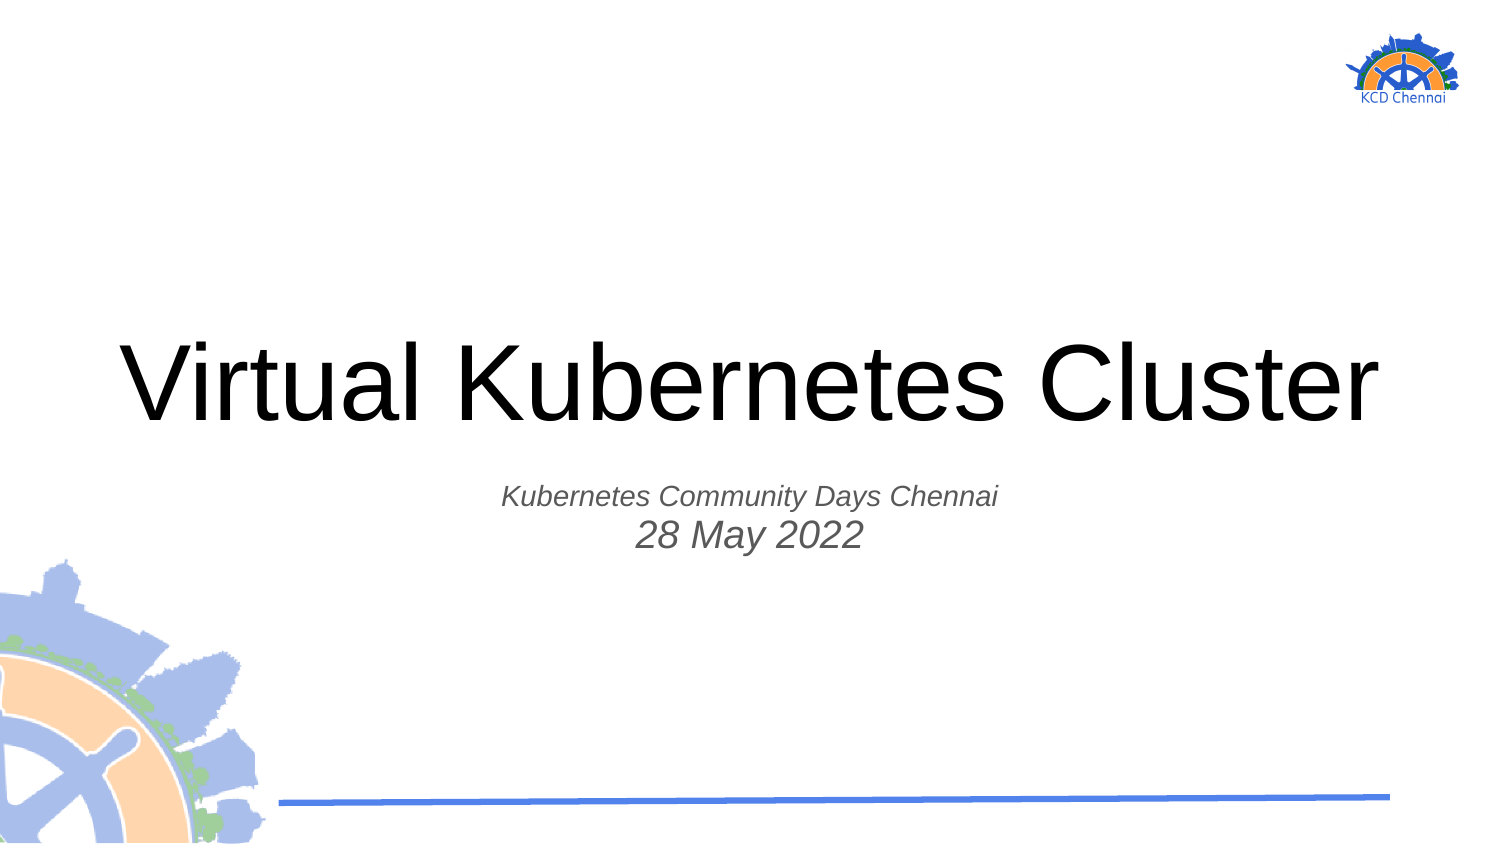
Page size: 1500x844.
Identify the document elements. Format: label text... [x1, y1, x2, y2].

picture [0, 472, 279, 844]
subtitle Kubernetes Community Days Chennai 28 May 2022 [51, 464, 1449, 595]
title Virtual Kubernetes Cluster [51, 122, 1449, 459]
picture [1345, 15, 1460, 130]
